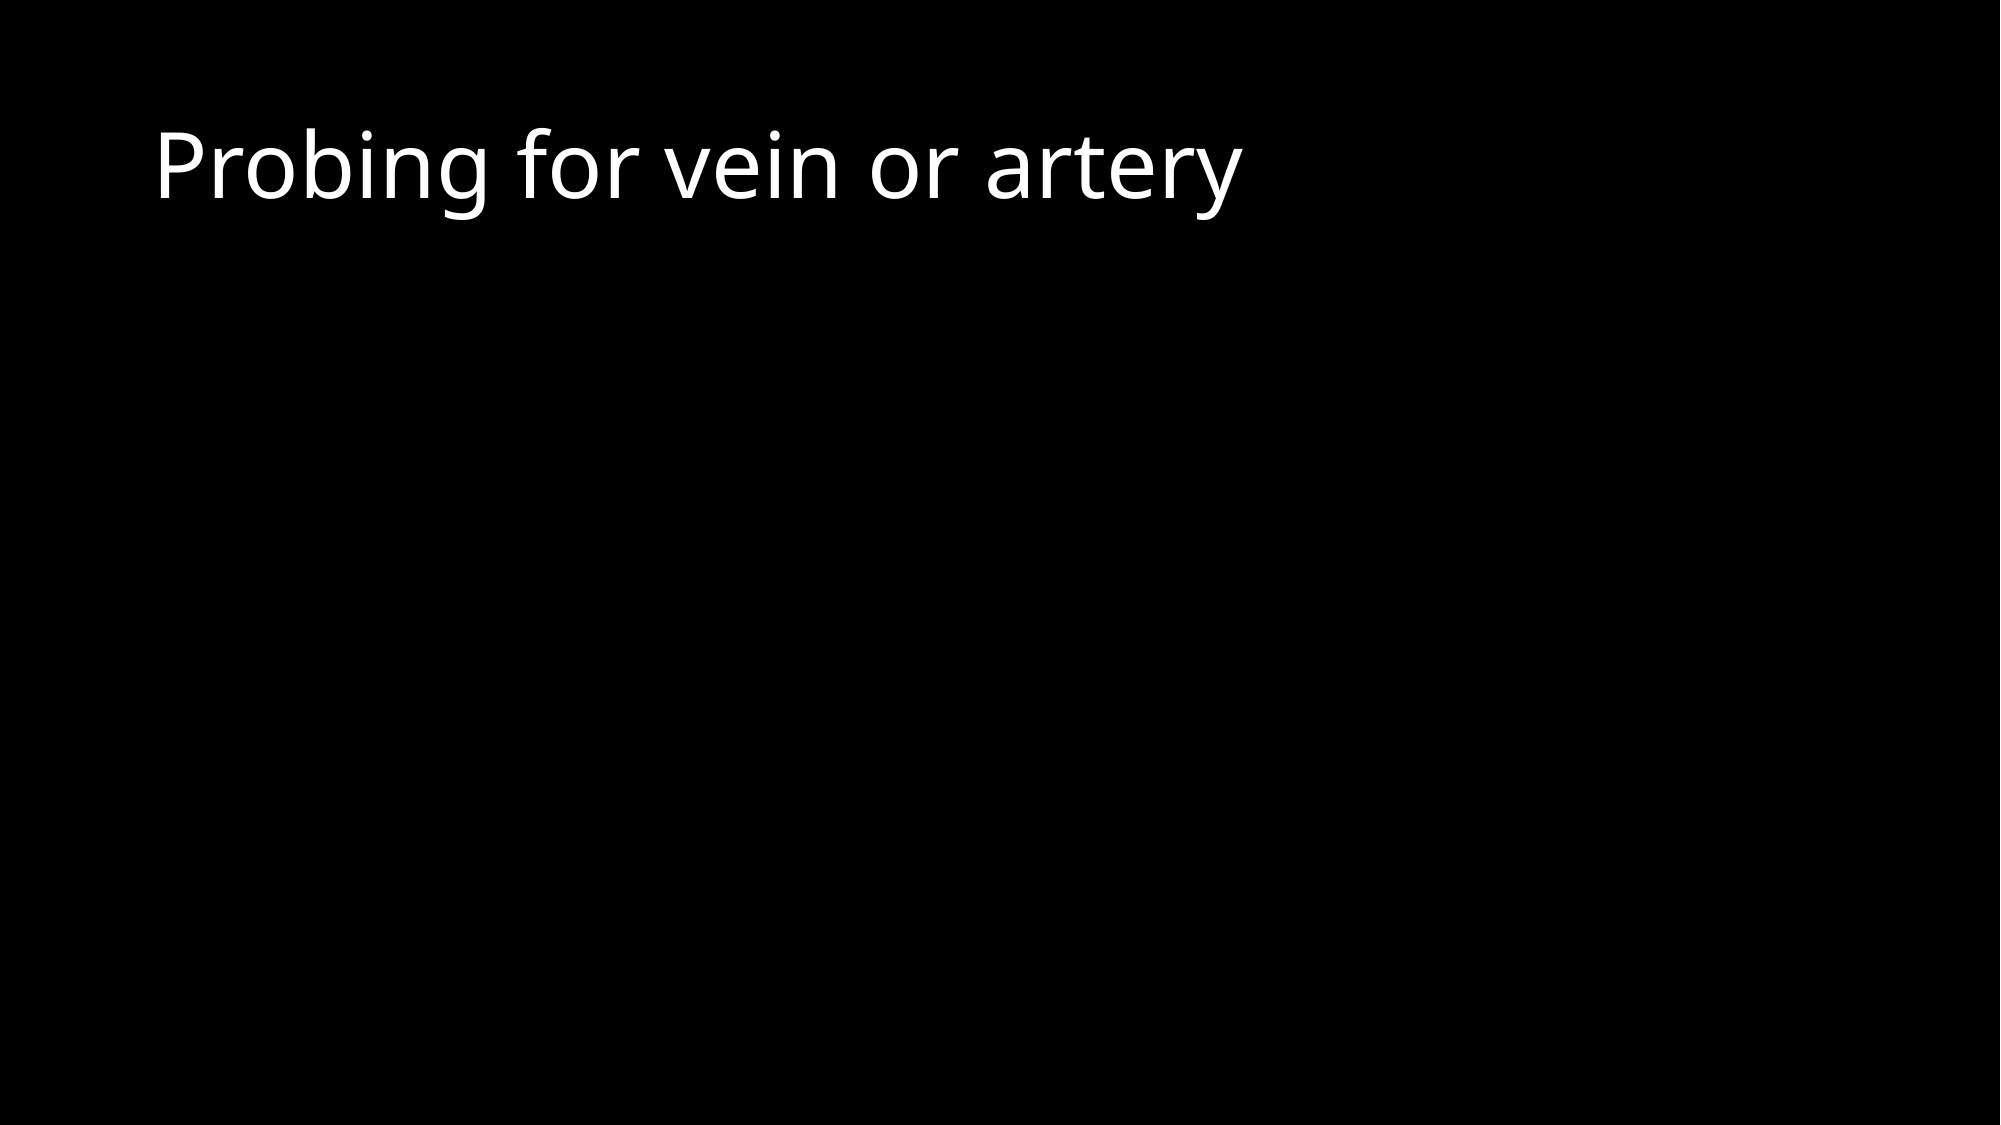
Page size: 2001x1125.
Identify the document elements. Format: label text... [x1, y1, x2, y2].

title Probing for vein or artery [137, 59, 1863, 278]
